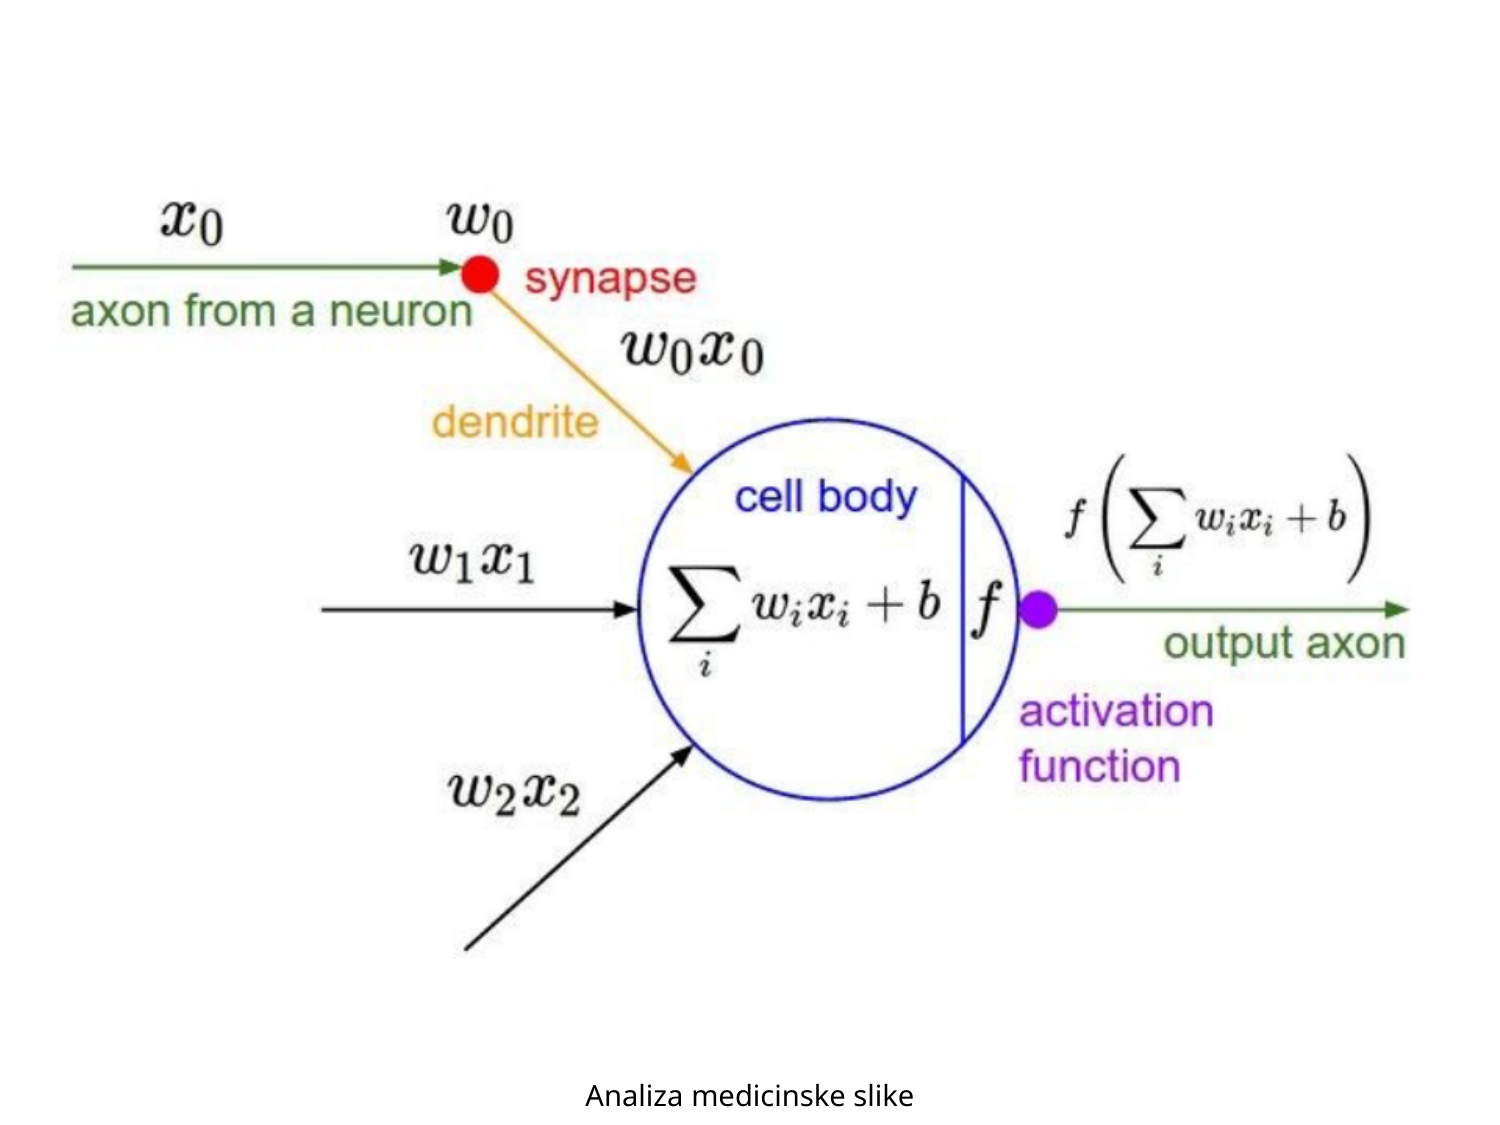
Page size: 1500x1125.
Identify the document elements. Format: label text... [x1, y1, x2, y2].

picture [42, 166, 1458, 959]
footer Analiza medicinske slike [496, 1069, 1004, 1125]
